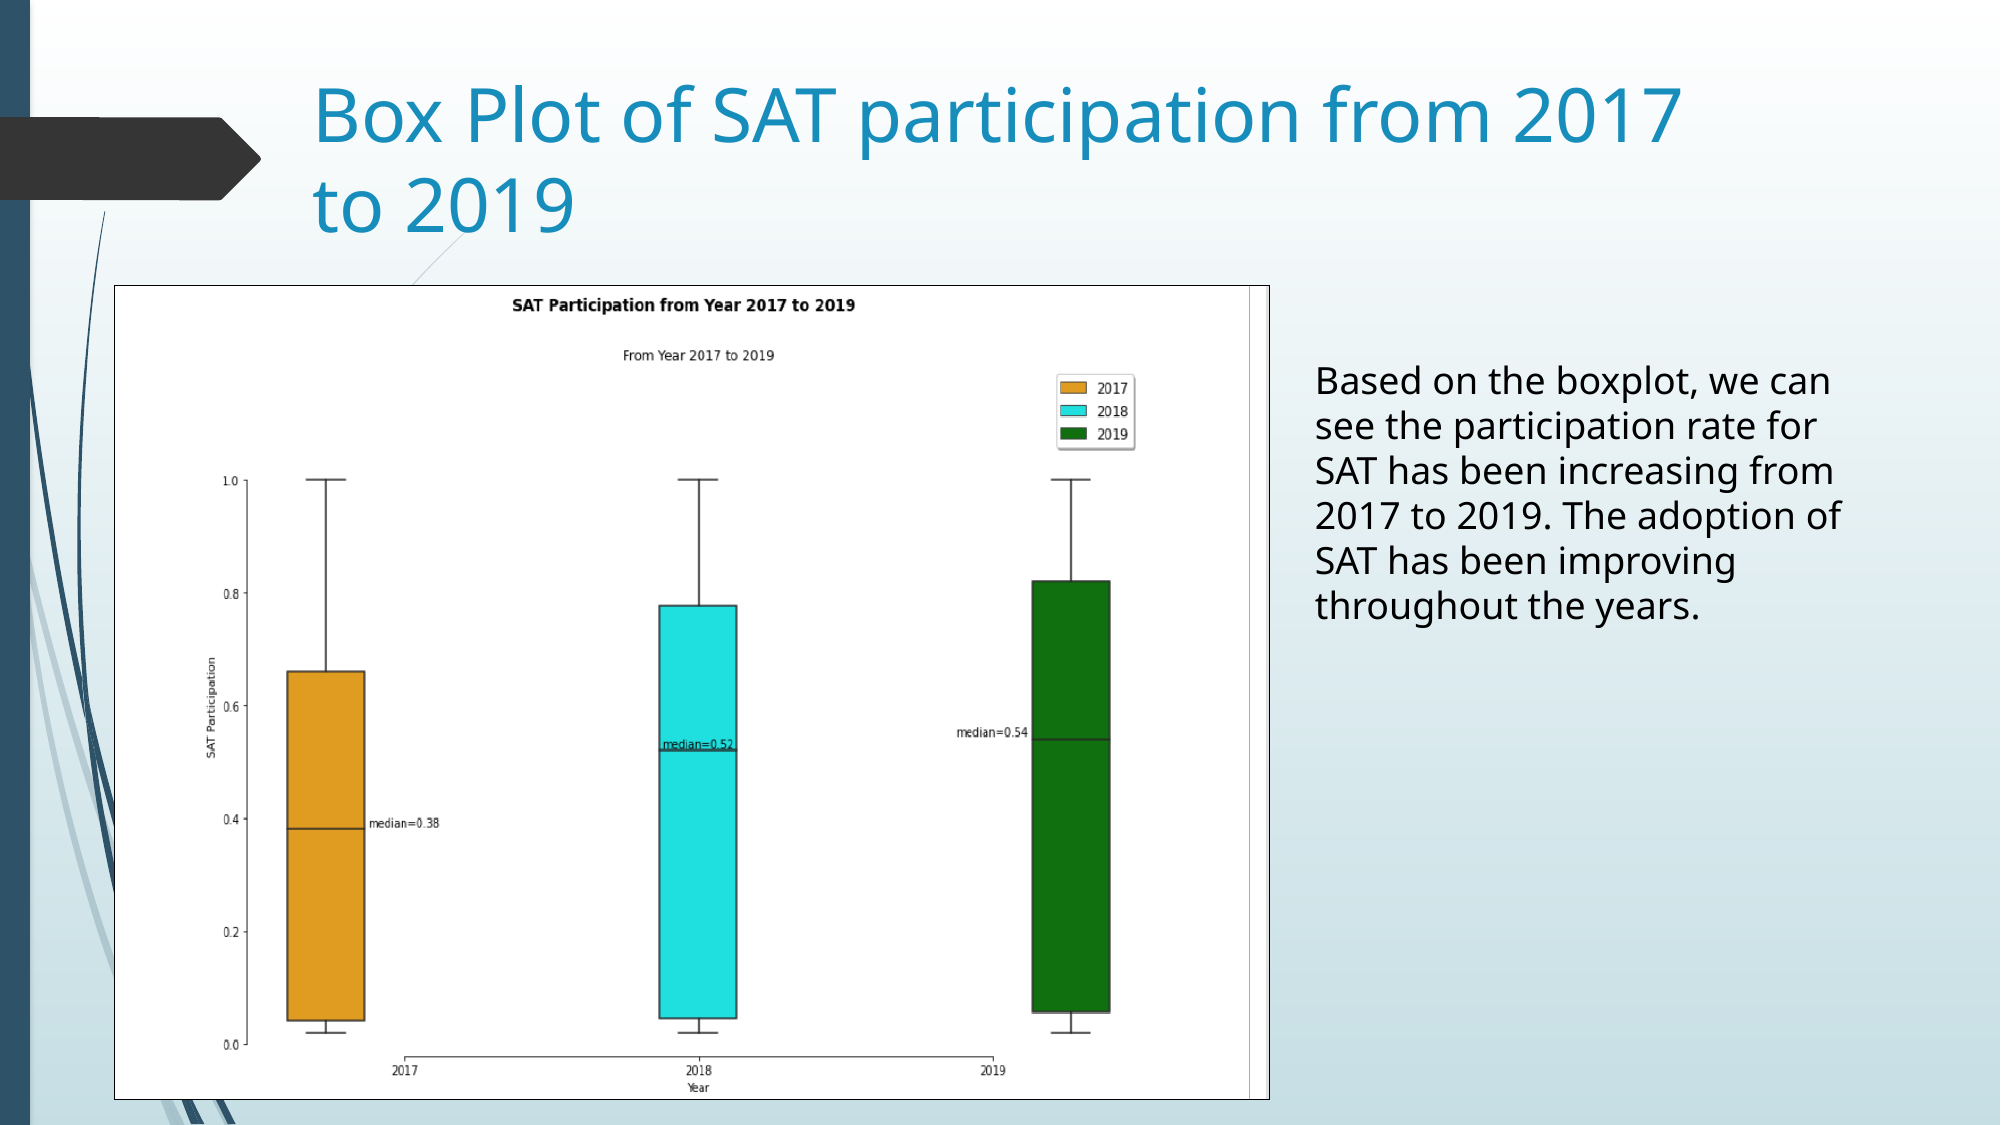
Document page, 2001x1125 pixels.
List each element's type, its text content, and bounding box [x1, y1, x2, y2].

title Box Plot of SAT participation from 2017 to 2019 [297, 60, 1760, 271]
picture [114, 284, 1271, 1101]
text_box Based on the boxplot, we can see the participation rate for SAT has been increasing from 2017 to 2019. The adoption of SAT has been improving throughout the years. [1300, 349, 1866, 680]
